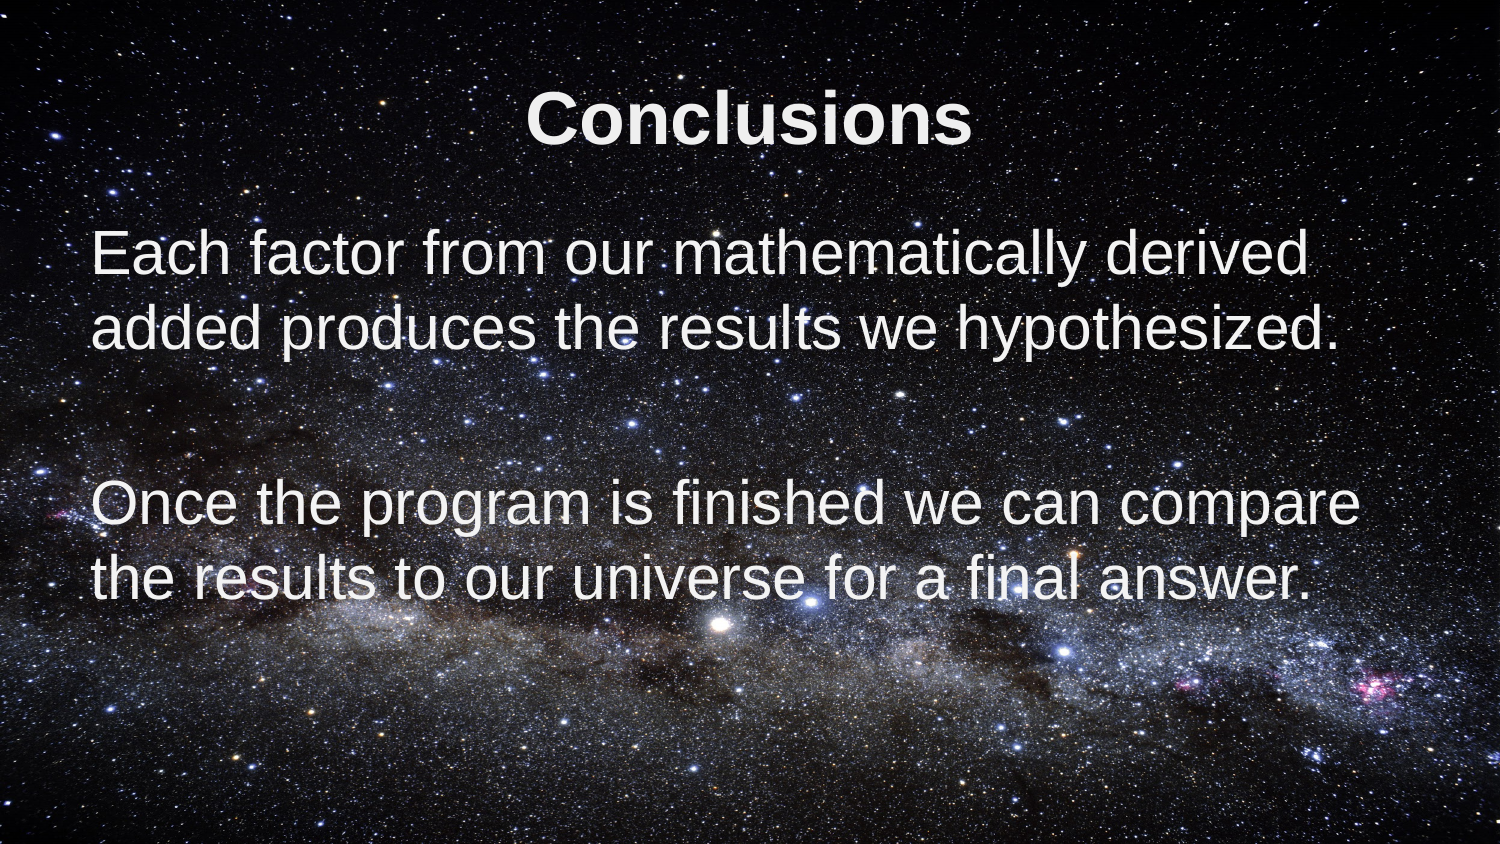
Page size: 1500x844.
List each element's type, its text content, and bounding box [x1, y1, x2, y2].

title Conclusions [75, 33, 1425, 175]
picture [0, 0, 1500, 844]
list Each factor from our mathematically derived added produces the results we hypothesized. Once the program is finished we can compare the results to our universe for a final answer. [75, 196, 1425, 808]
